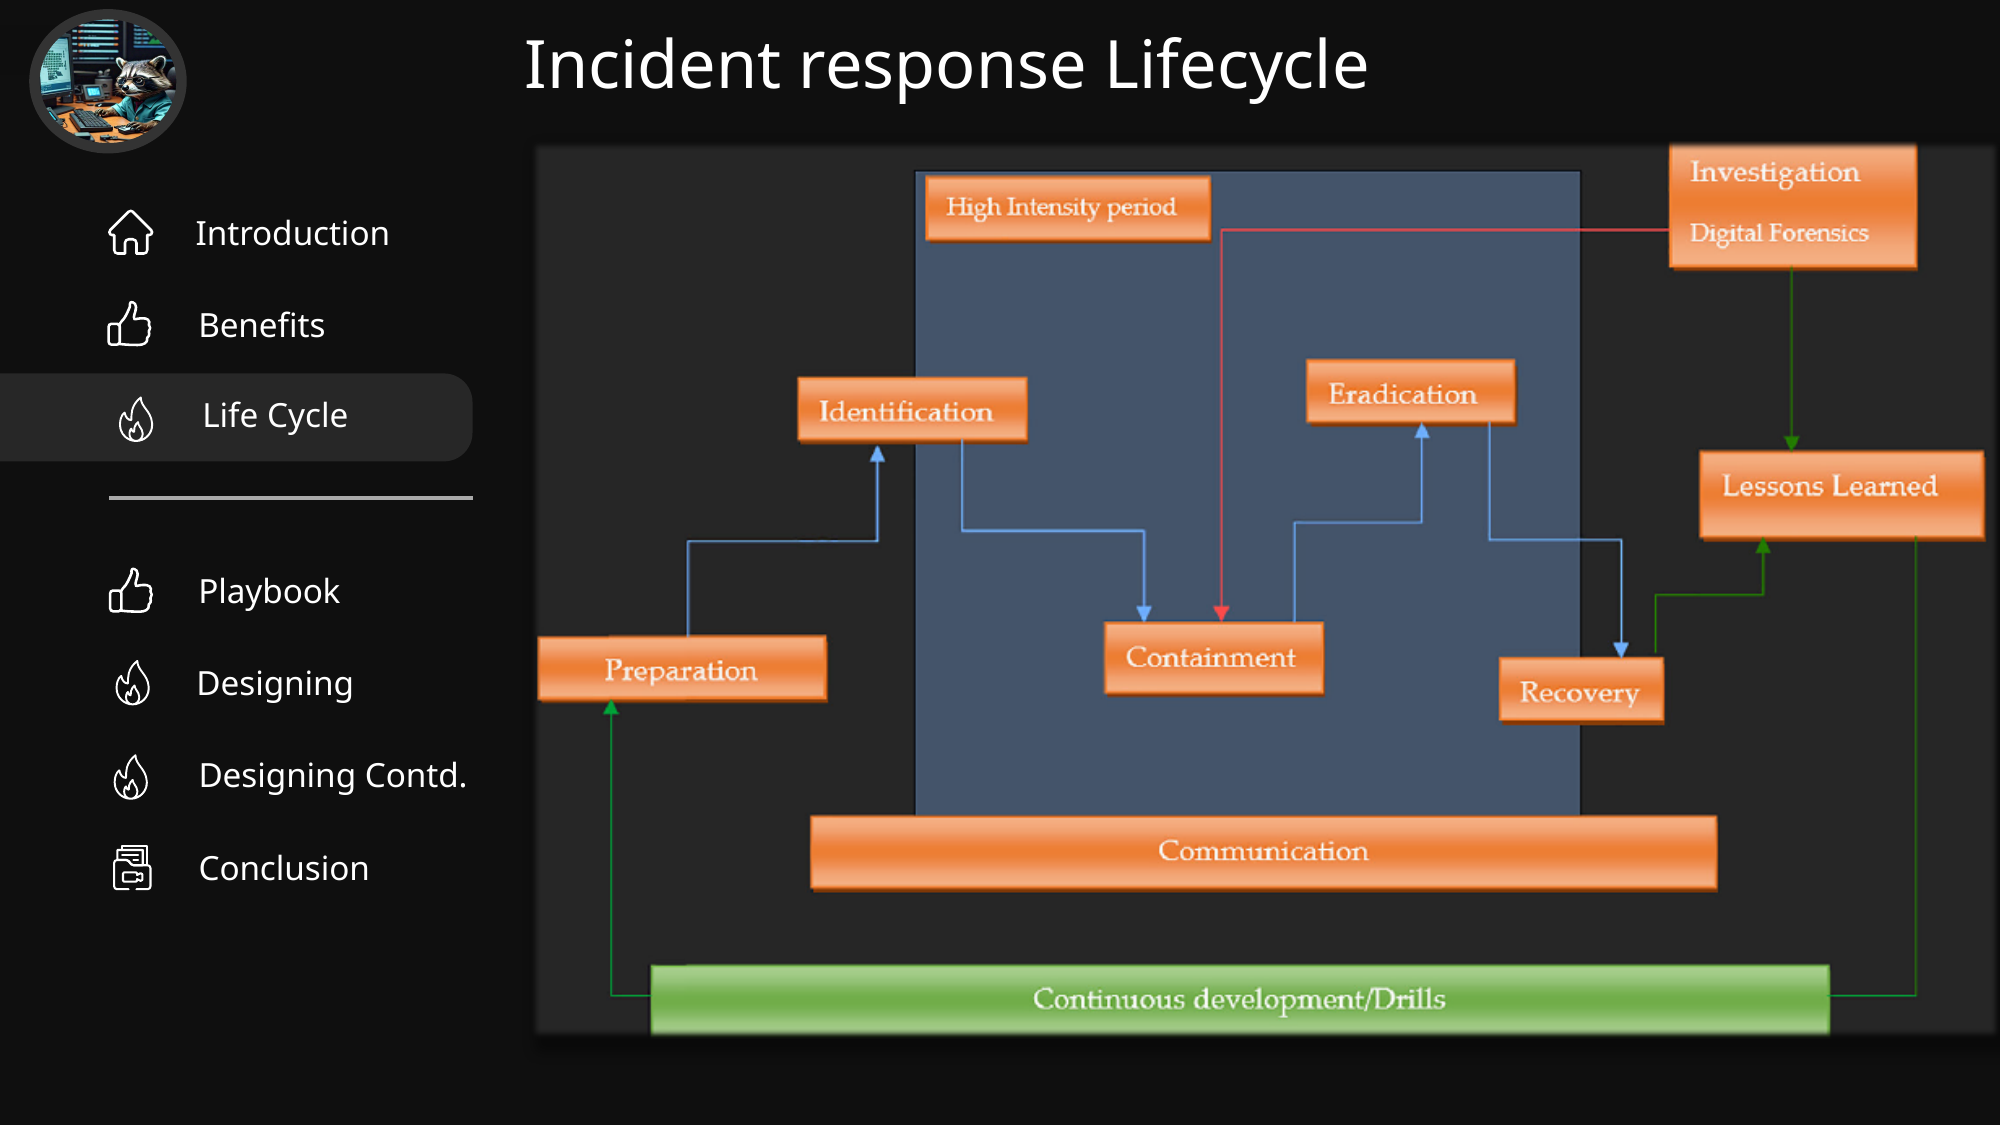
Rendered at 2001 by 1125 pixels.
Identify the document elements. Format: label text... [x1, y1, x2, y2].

text_box Conclusion [183, 839, 385, 895]
text_box Introduction [180, 204, 406, 260]
text_box [107, 300, 152, 347]
text_box Incident response Lifecycle [510, 14, 1387, 109]
text_box [115, 660, 150, 706]
text_box Playbook [183, 562, 356, 618]
text_box [0, 372, 474, 463]
text_box Designing Contd. [183, 747, 484, 802]
text_box [113, 754, 148, 800]
text_box [108, 567, 154, 613]
picture [530, 141, 2000, 1039]
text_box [114, 845, 151, 890]
text_box Designing [181, 654, 370, 710]
text_box [119, 396, 154, 442]
text_box Life Cycle [187, 387, 364, 442]
picture [34, 14, 182, 149]
text_box [108, 209, 154, 255]
text_box Benefits [183, 296, 341, 352]
